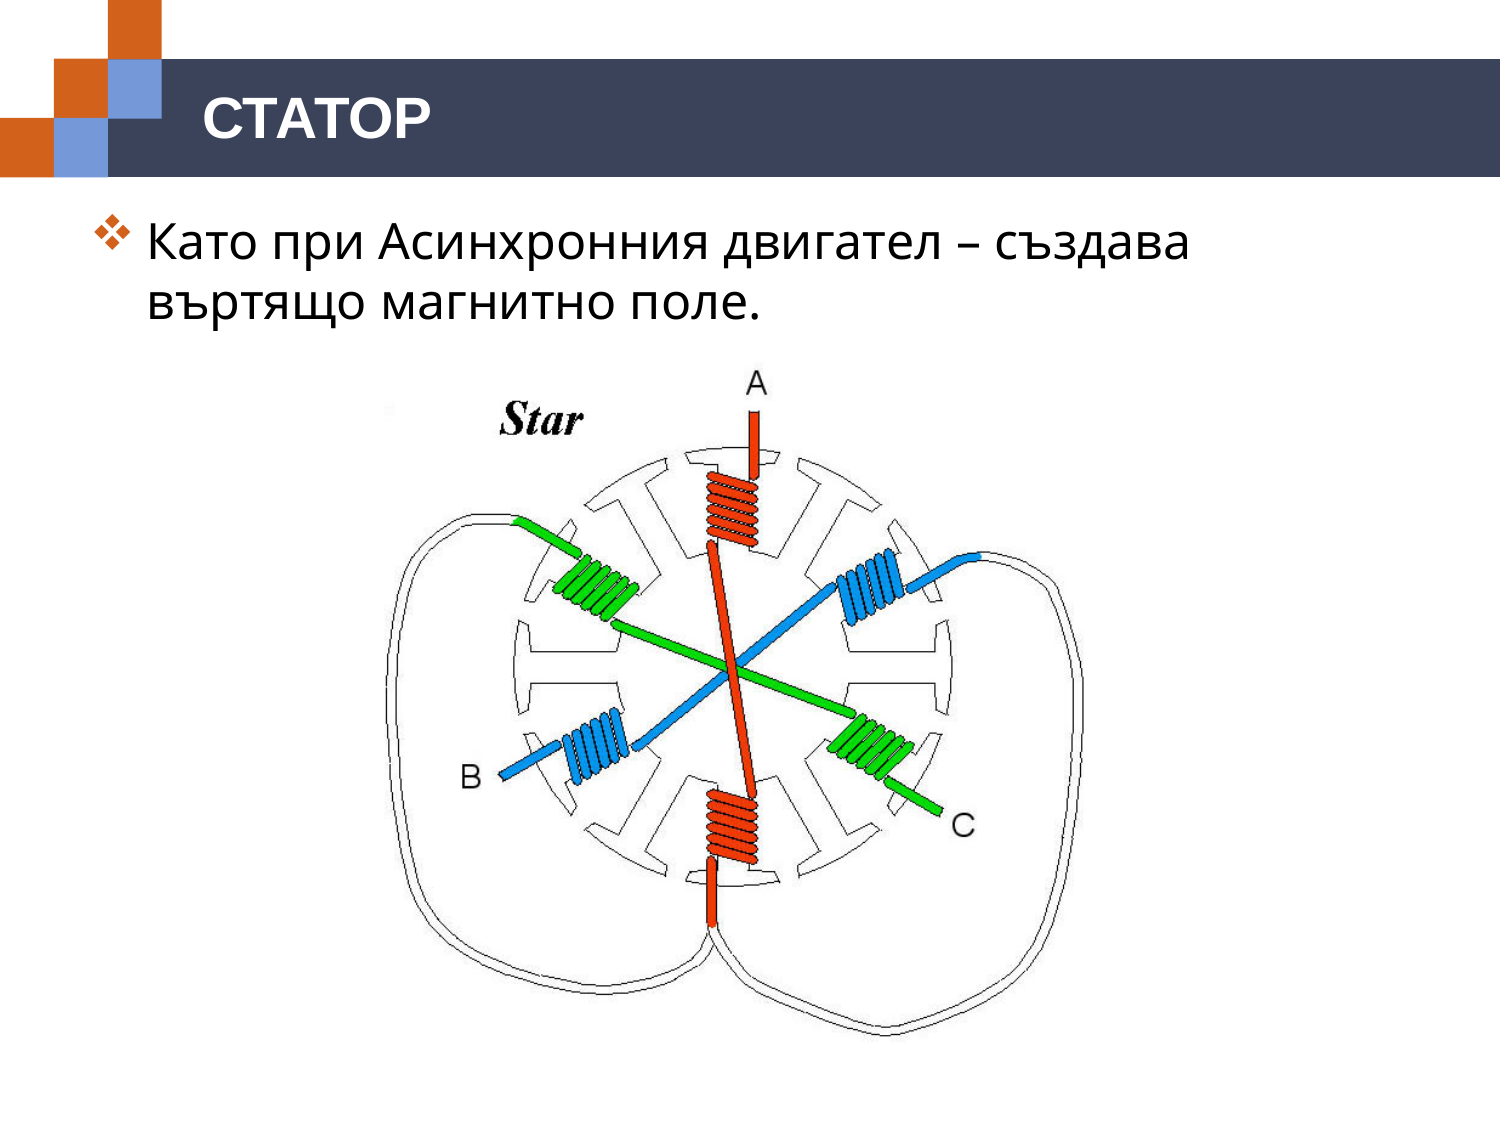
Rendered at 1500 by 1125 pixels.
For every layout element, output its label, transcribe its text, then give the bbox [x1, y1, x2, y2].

picture [374, 362, 1098, 1051]
list Като при Асинхронния двигател – създава въртящо магнитно поле. [74, 201, 1426, 1063]
title СТАТОР [187, 74, 1401, 156]
